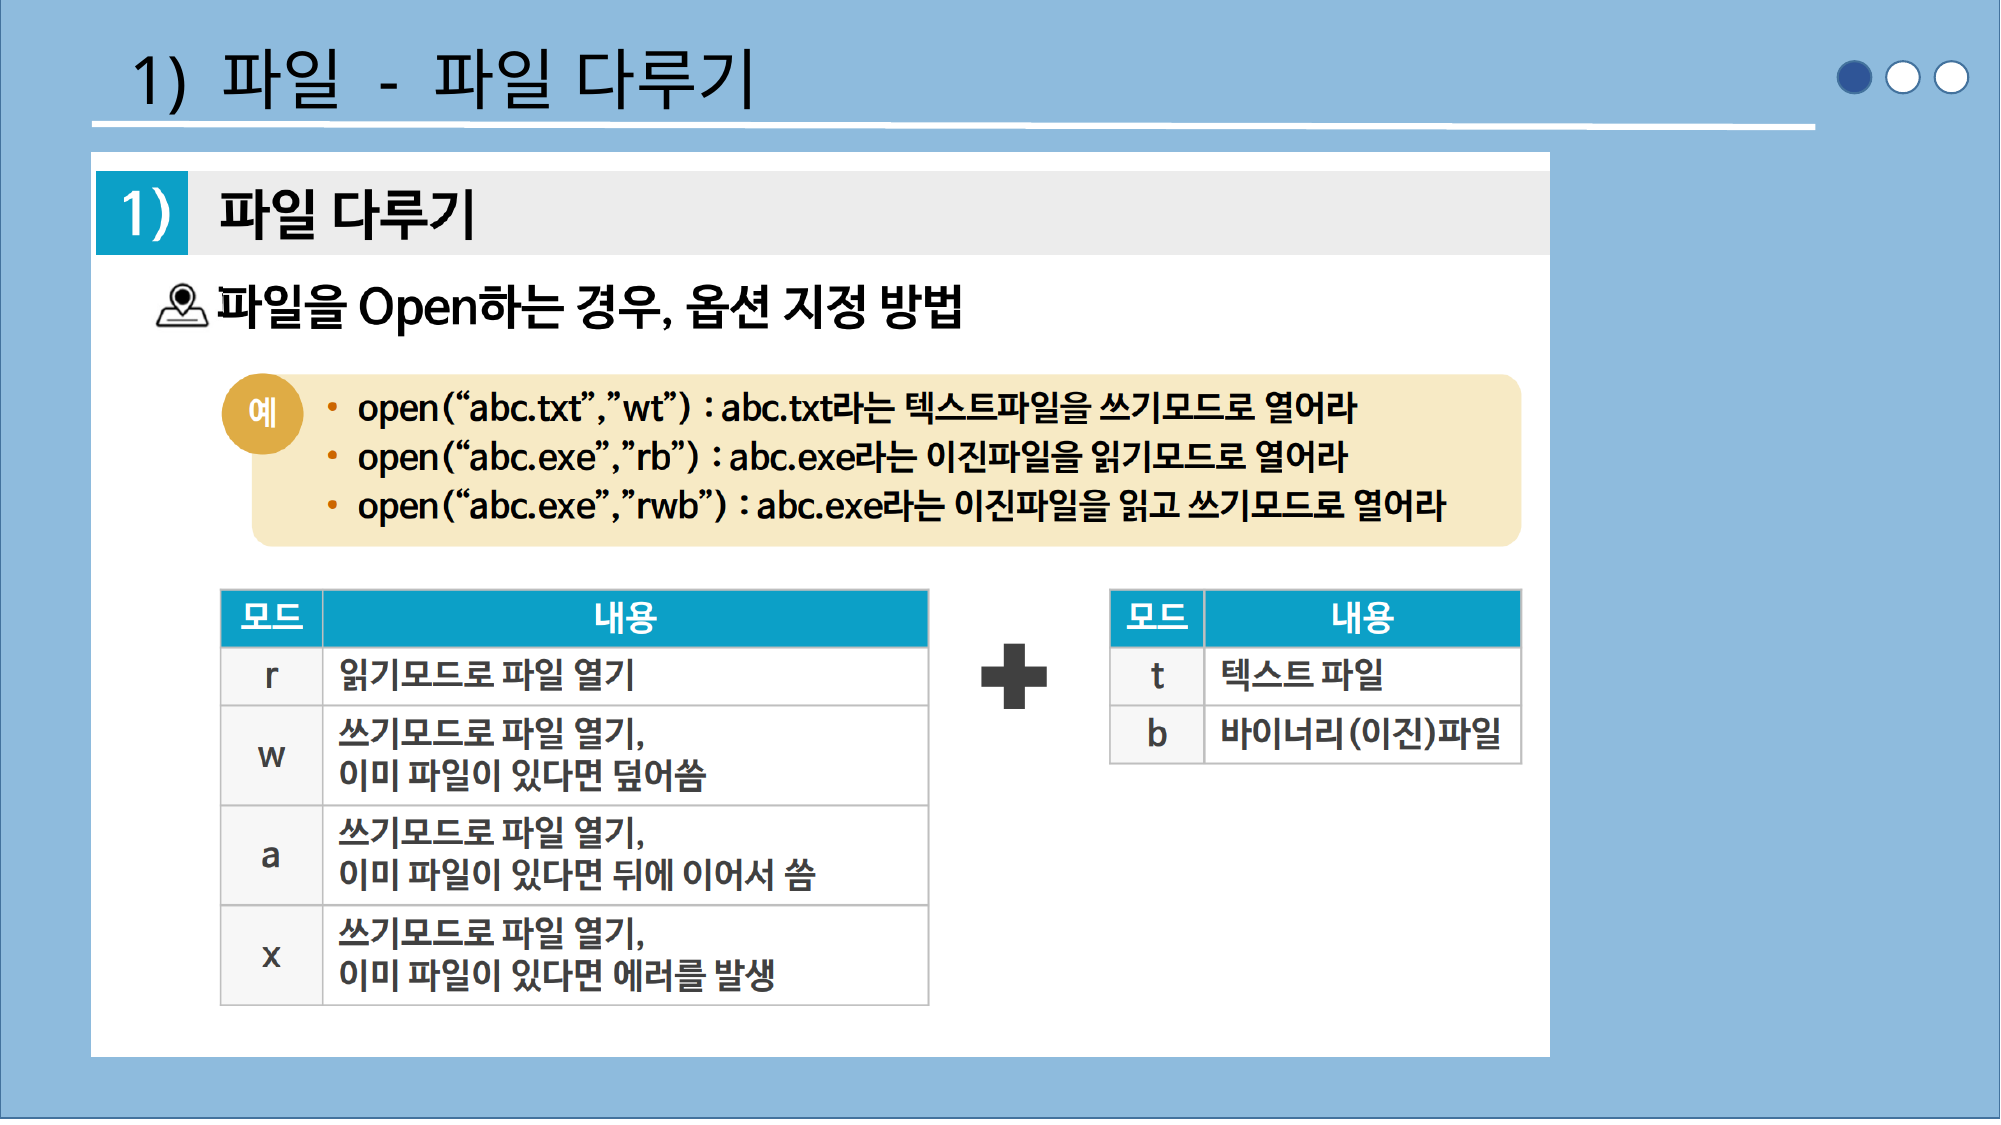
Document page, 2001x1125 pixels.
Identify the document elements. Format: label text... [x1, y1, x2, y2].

text_box [0, 0, 2000, 1119]
text_box 1) 파일 - 파일 다루기 [114, 30, 1455, 123]
picture [91, 152, 1550, 1057]
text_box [91, 123, 1816, 127]
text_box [1837, 61, 1969, 94]
